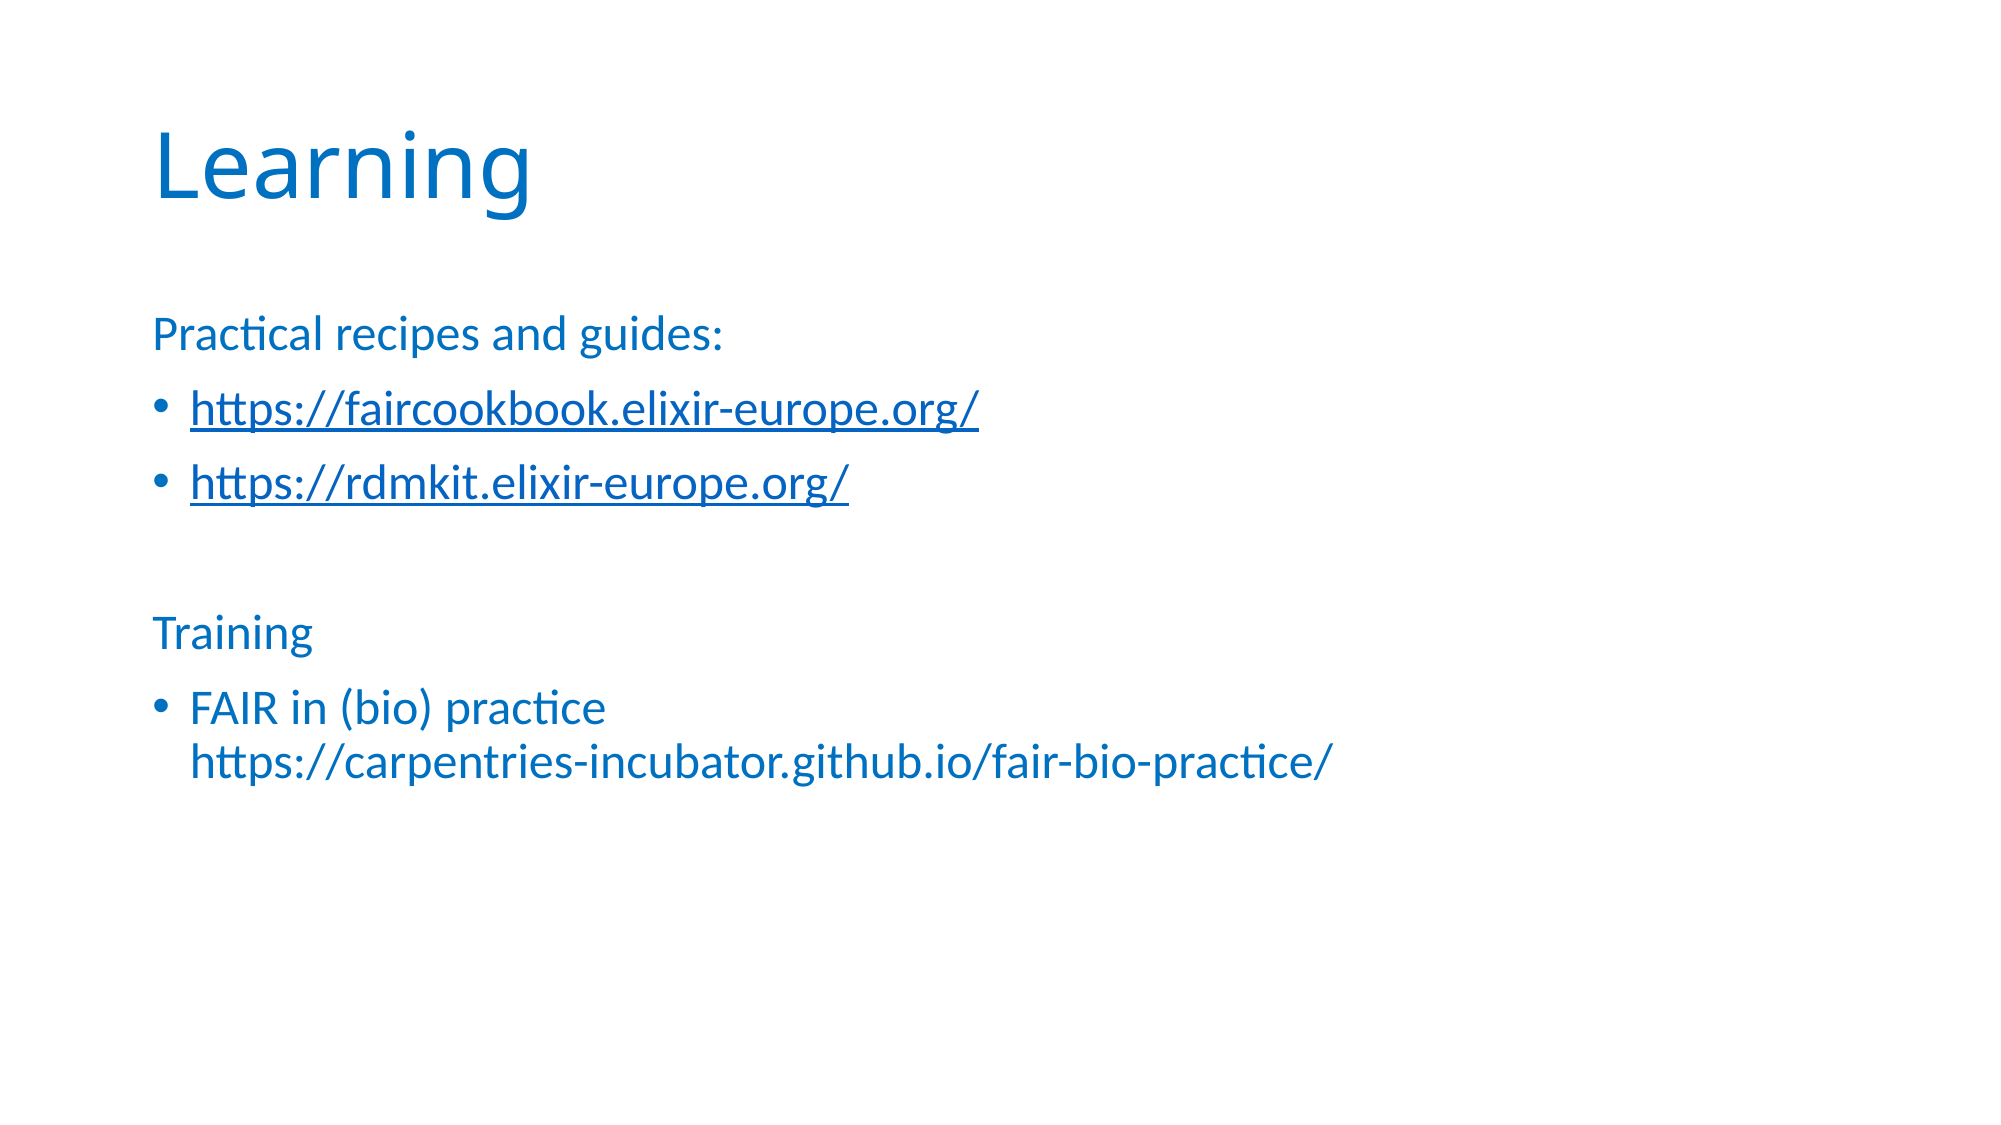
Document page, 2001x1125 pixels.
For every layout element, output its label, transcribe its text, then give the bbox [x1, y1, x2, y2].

title Learning [137, 59, 1863, 278]
list Practical recipes and guides: https://faircookbook.elixir-europe.org/ https://rdmkit.elixir-europe.org/ Training FAIR in (bio) practice https://carpentries-incubator.github.io/fair-bio-practice/ [136, 298, 1784, 1014]
